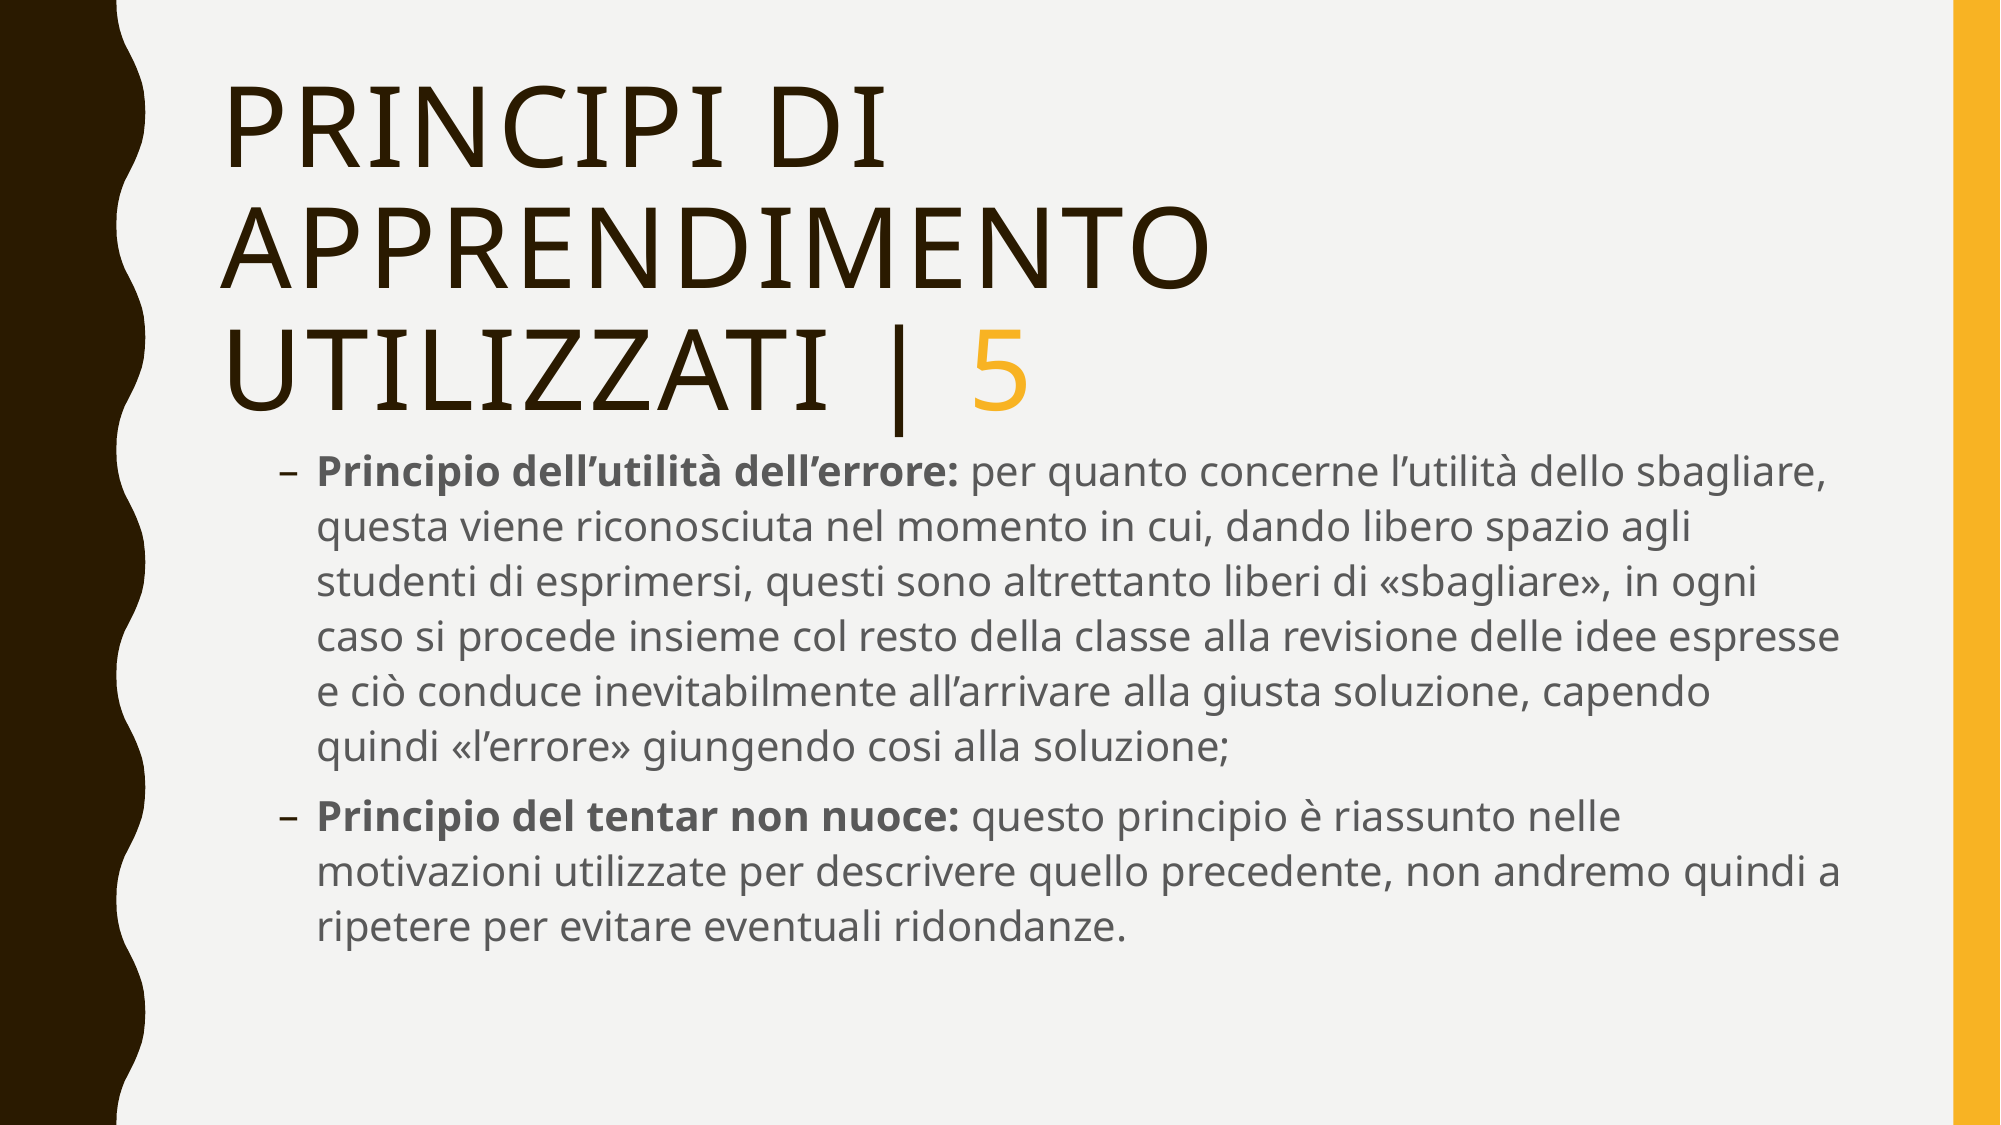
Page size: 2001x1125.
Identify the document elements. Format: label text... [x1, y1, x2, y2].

title Principi di apprendimento utilizzati | 5 [205, 62, 1875, 308]
list Principio dell’utilità dell’errore: per quanto concerne l’utilità dello sbagliare, questa viene riconosciuta nel momento in cui, dando libero spazio agli studenti di esprimersi, questi sono altrettanto liberi di «sbagliare», in ogni caso si procede insieme col resto della classe alla revisione delle idee espresse e ciò conduce inevitabilmente all’arrivare alla giusta soluzione, capendo quindi «l’errore» giungendo cosi alla soluzione; Principio del tentar non nuoce: questo principio è riassunto nelle motivazioni utilizzate per descrivere quello precedente, non andremo quindi a ripetere per evitare eventuali ridondanze. [188, 432, 1859, 1005]
